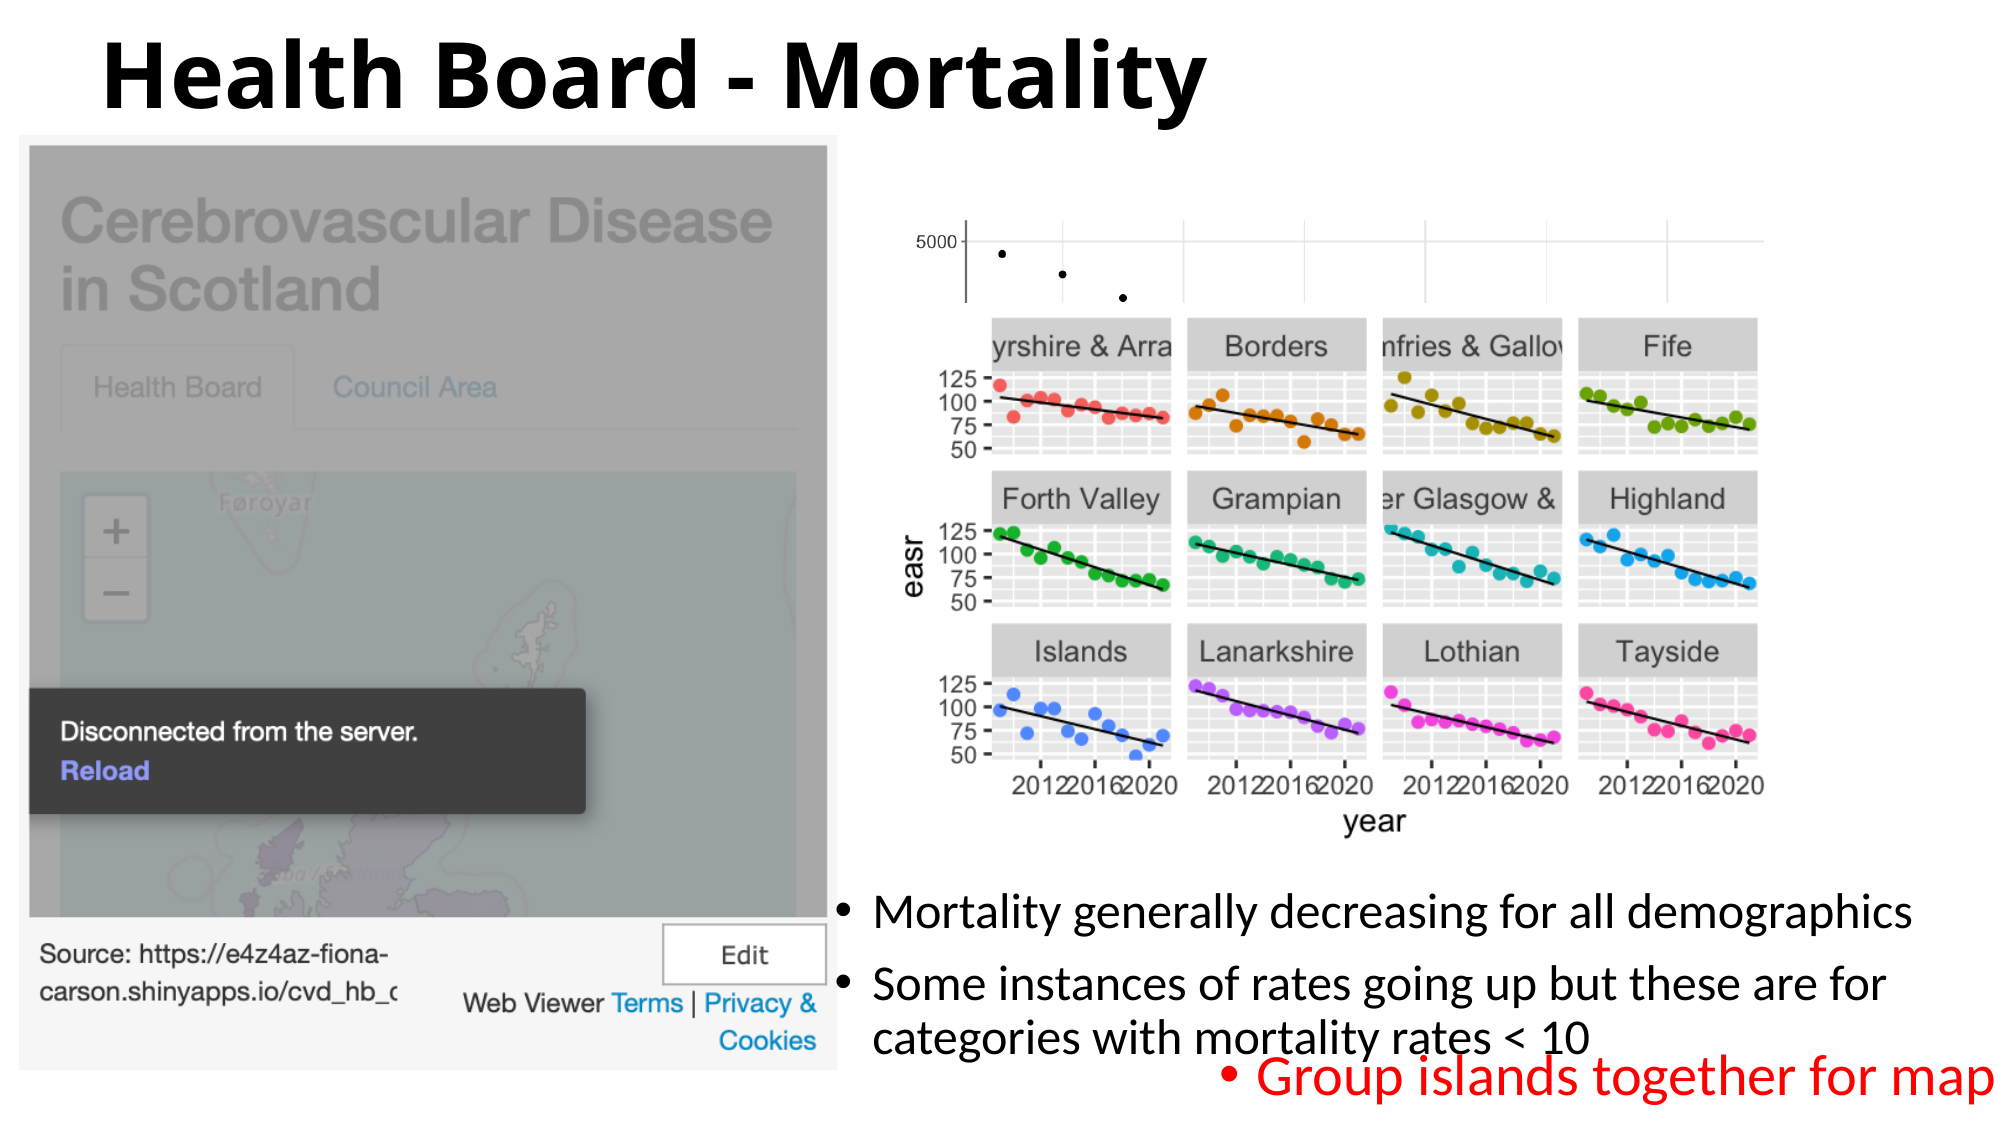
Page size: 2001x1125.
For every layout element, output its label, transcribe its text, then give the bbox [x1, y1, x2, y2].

text_box Group islands together for map [1204, 1037, 2000, 1125]
picture [19, 135, 839, 1071]
text_box Health Board - Mortality [84, 0, 1810, 188]
text_box Mortality generally decreasing for all demographics Some instances of rates going up but these are for categories with mortality rates < 10 [819, 877, 1933, 1095]
picture [882, 211, 1774, 854]
